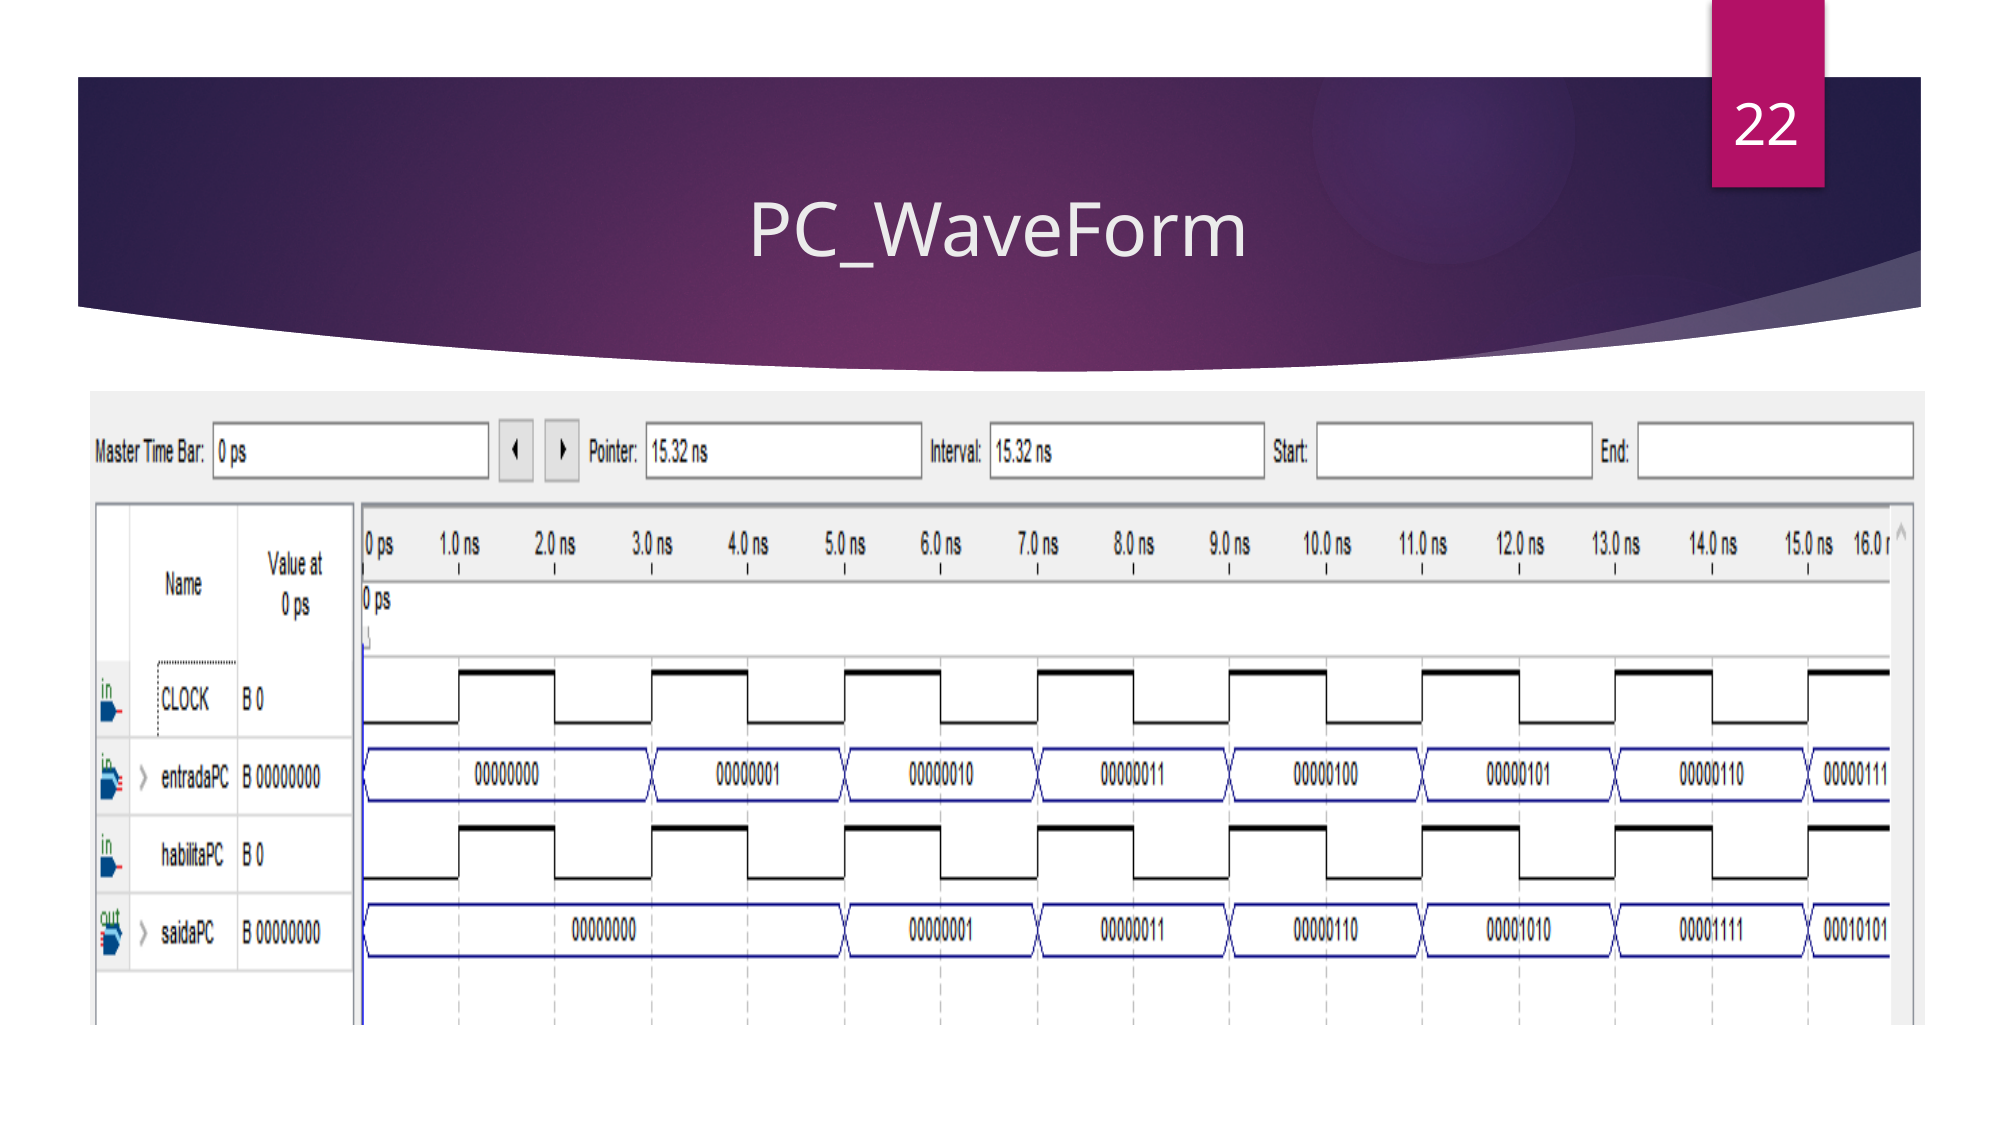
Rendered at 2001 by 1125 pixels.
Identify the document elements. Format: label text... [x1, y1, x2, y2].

title PC_WaveForm [712, 168, 1317, 285]
picture [90, 391, 1925, 1025]
slide_number 22 [1698, 48, 1836, 175]
